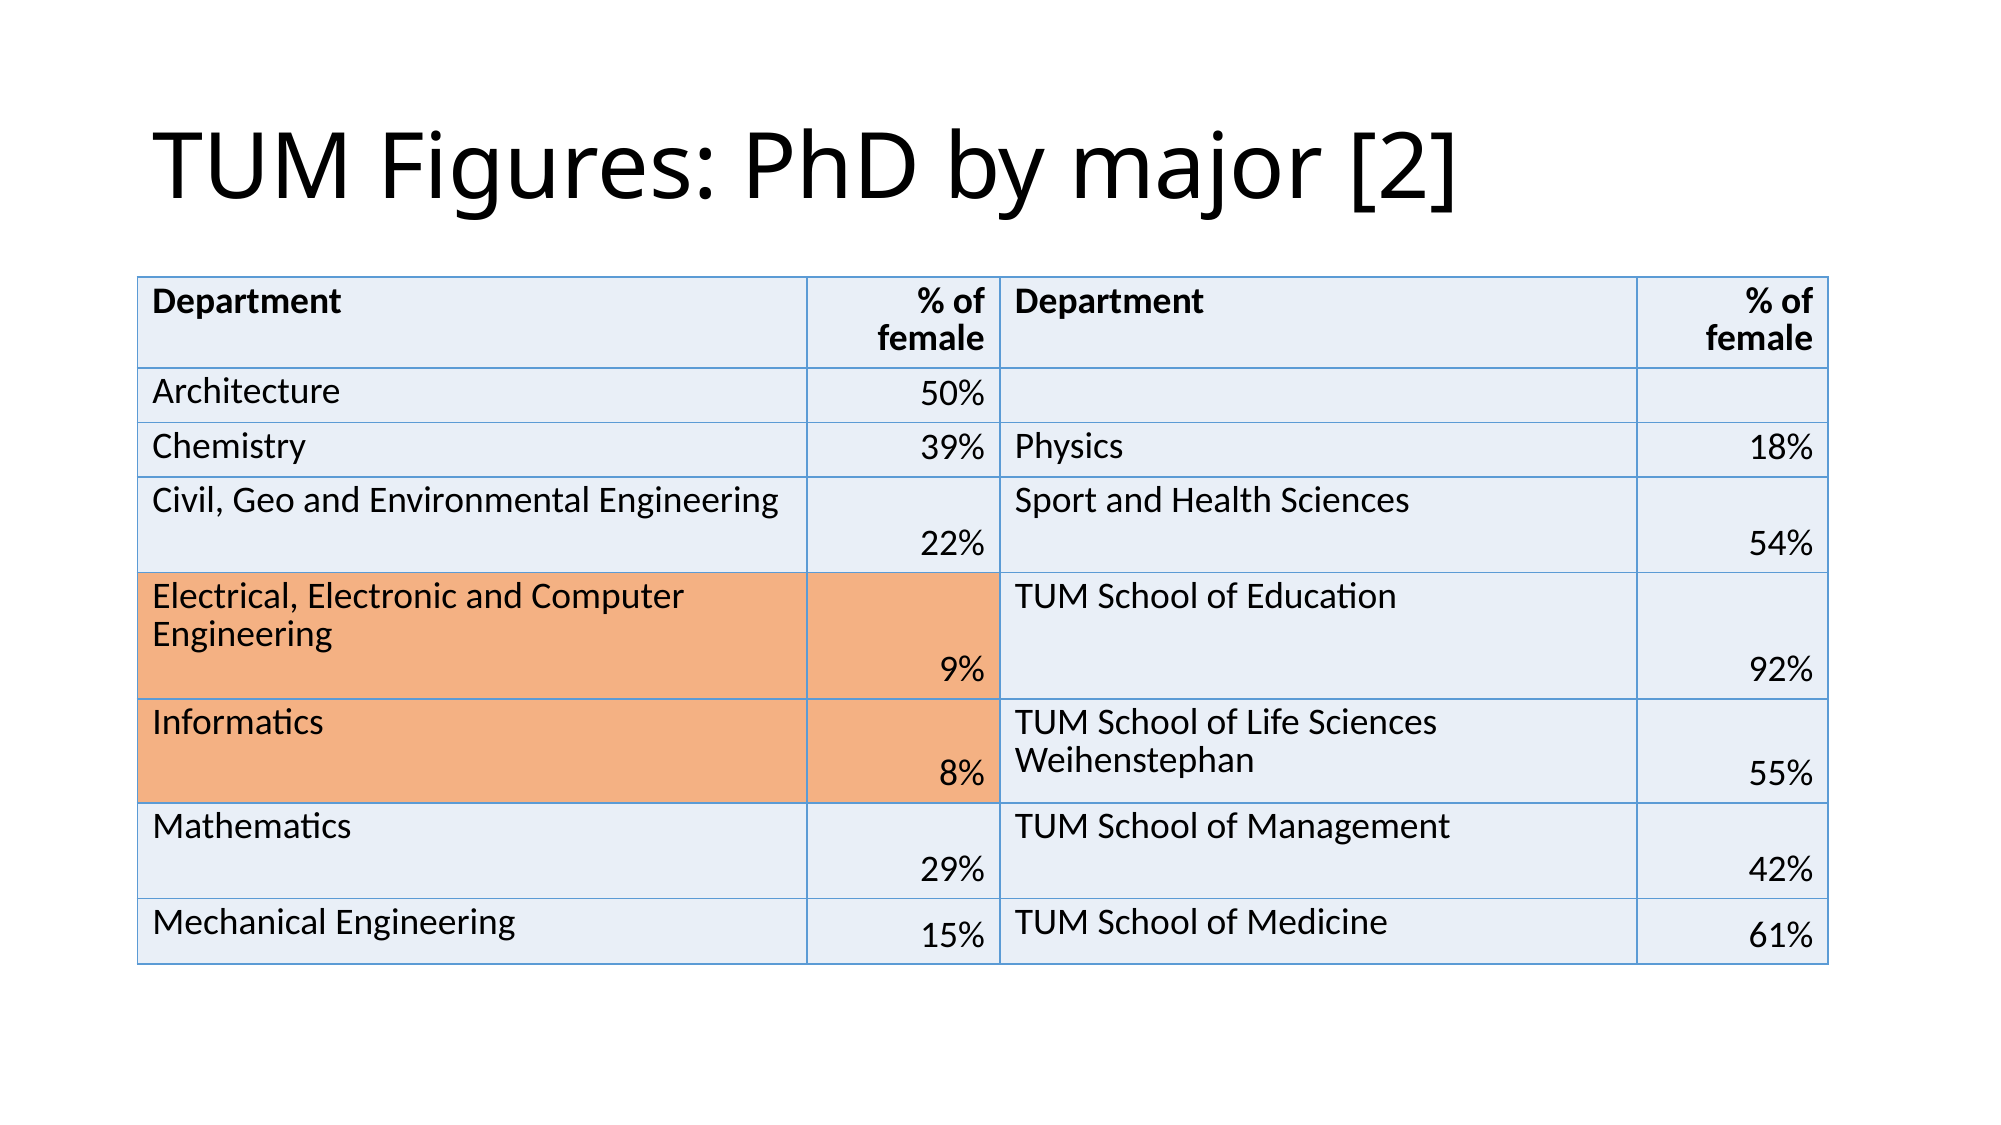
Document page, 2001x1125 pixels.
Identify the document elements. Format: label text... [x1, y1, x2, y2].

table_cell 18% [1638, 423, 1827, 476]
table_cell TUM School of Management [1001, 804, 1636, 898]
table_cell 8% [808, 700, 999, 802]
table_cell 9% [808, 573, 999, 698]
table_cell [1638, 369, 1827, 422]
table_cell Informatics [138, 700, 806, 802]
title TUM Figures: PhD by major [2] [137, 59, 1863, 278]
table_cell 54% [1638, 478, 1827, 572]
table_header Department [1001, 278, 1636, 367]
table_cell 92% [1638, 573, 1827, 698]
table_cell 50% [808, 369, 999, 422]
table_cell [1001, 369, 1636, 422]
table_cell 42% [1638, 804, 1827, 898]
table_cell Civil, Geo and Environmental Engineering [138, 478, 806, 572]
table_header Department [138, 278, 806, 367]
table_cell Mathematics [138, 804, 806, 898]
table_cell 39% [808, 423, 999, 476]
table_cell TUM School of Life Sciences Weihenstephan [1001, 700, 1636, 802]
table_cell 29% [808, 804, 999, 898]
table_cell Electrical, Electronic and Computer Engineering [138, 573, 806, 698]
table_cell Mechanical Engineering [138, 899, 806, 963]
table_cell TUM School of Medicine [1001, 899, 1636, 963]
table_cell 55% [1638, 700, 1827, 802]
table_cell 61% [1638, 899, 1827, 963]
table_header % of female [1638, 278, 1827, 367]
table_cell Architecture [138, 369, 806, 422]
table_cell 15% [808, 899, 999, 963]
table_cell Physics [1001, 423, 1636, 476]
table_header % of female [808, 278, 999, 367]
table_cell TUM School of Education [1001, 573, 1636, 698]
table_cell Sport and Health Sciences [1001, 478, 1636, 572]
table_cell Chemistry [138, 423, 806, 476]
table_cell 22% [808, 478, 999, 572]
